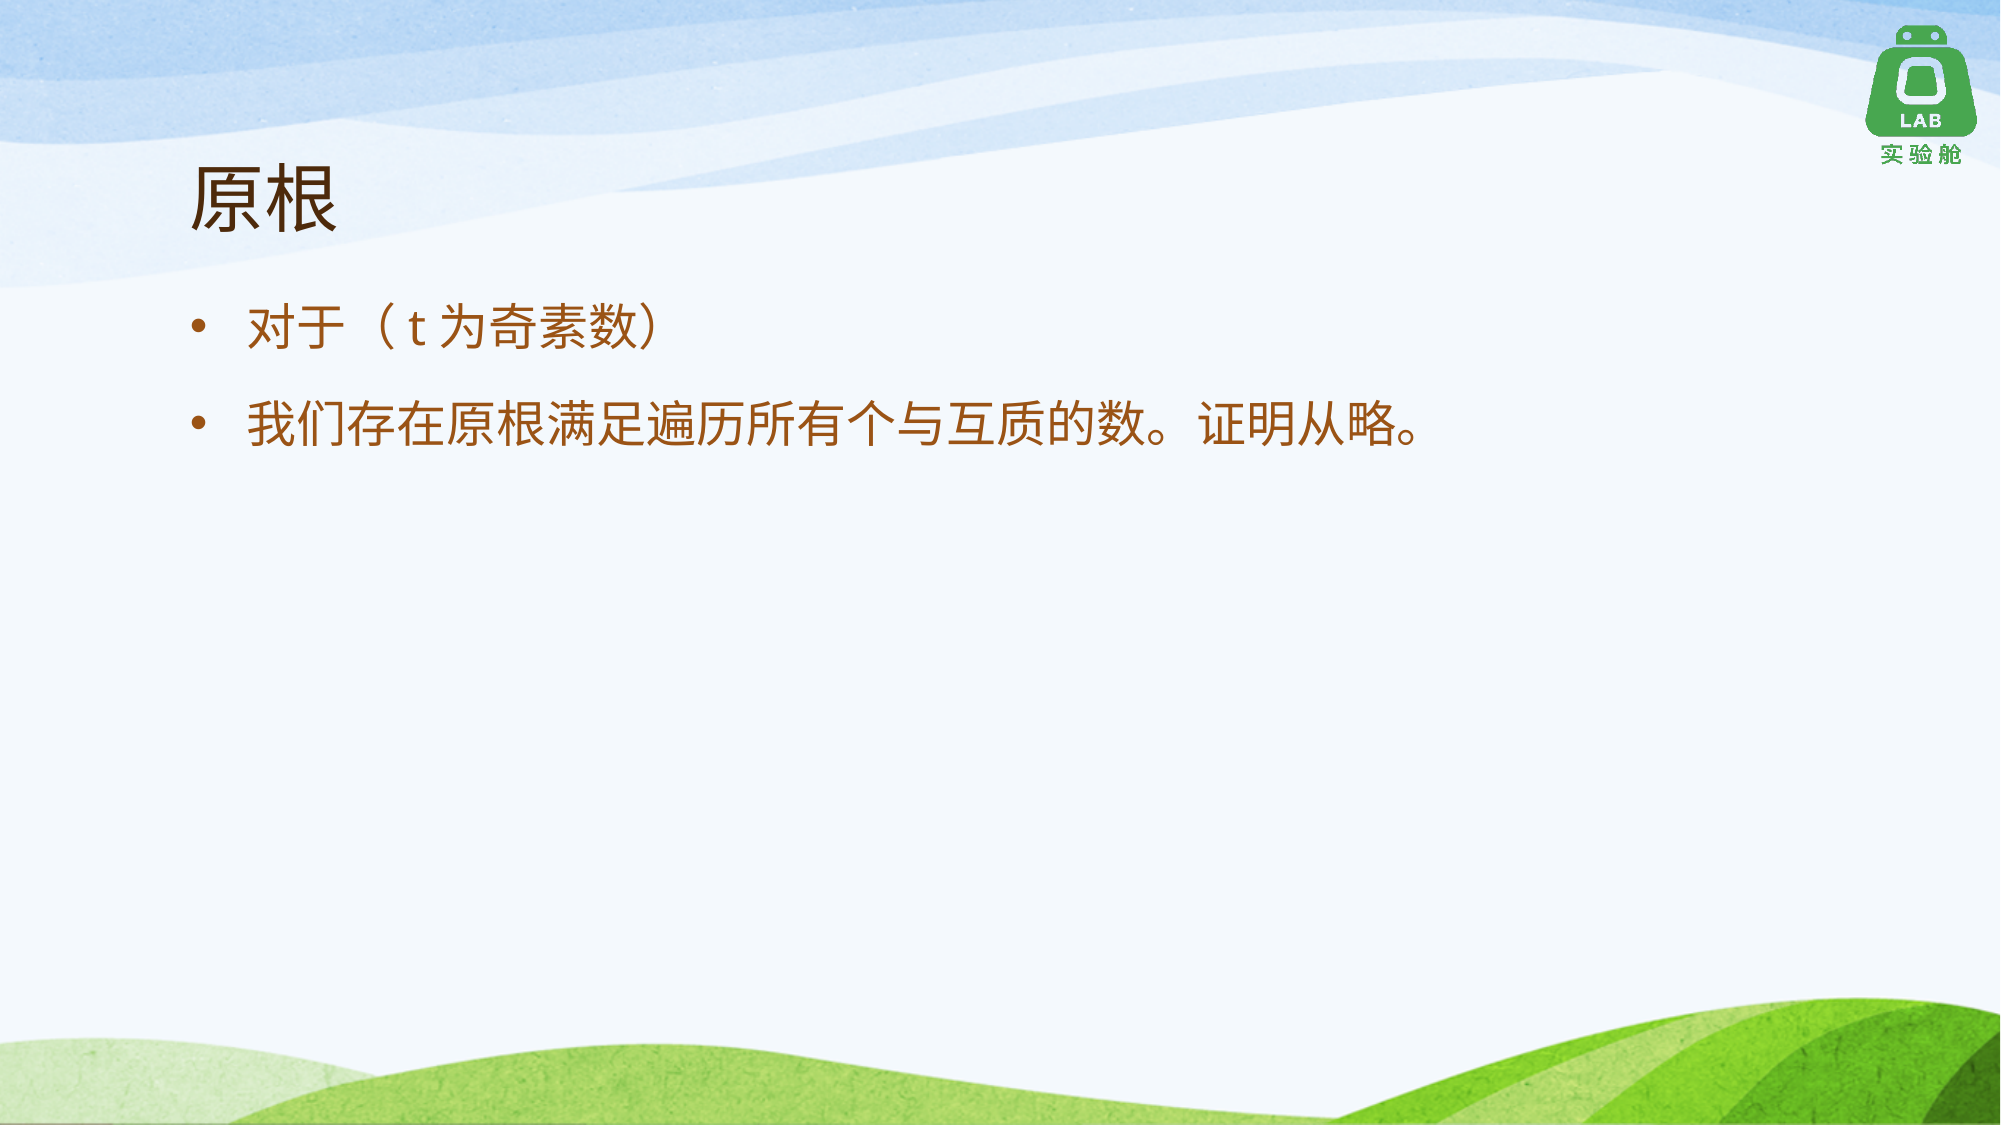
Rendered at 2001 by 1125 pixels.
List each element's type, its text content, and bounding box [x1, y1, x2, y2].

picture [0, 0, 2001, 1125]
title 原根 [174, 50, 1825, 250]
